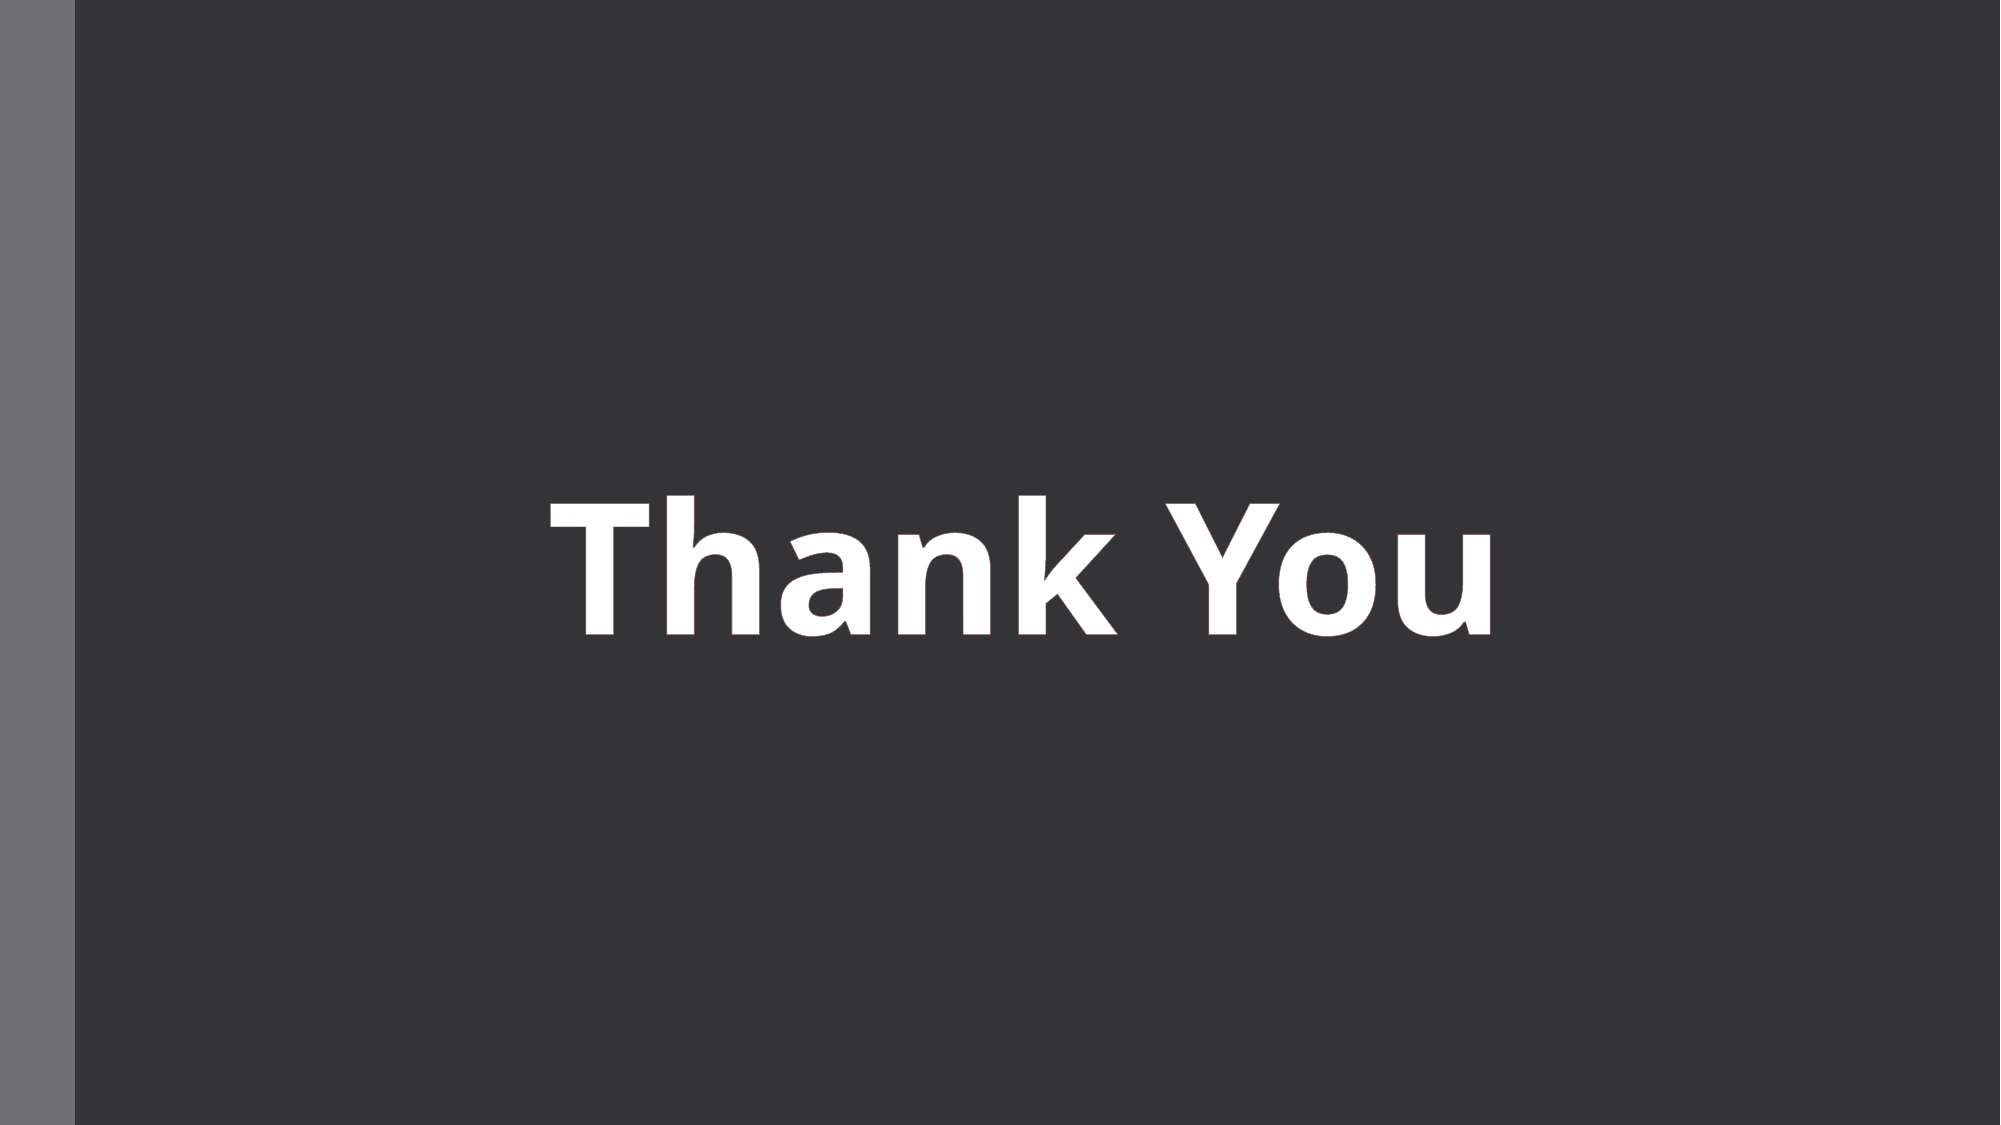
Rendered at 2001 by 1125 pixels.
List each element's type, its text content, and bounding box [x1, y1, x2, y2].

text_box Thank You [406, 443, 1646, 679]
